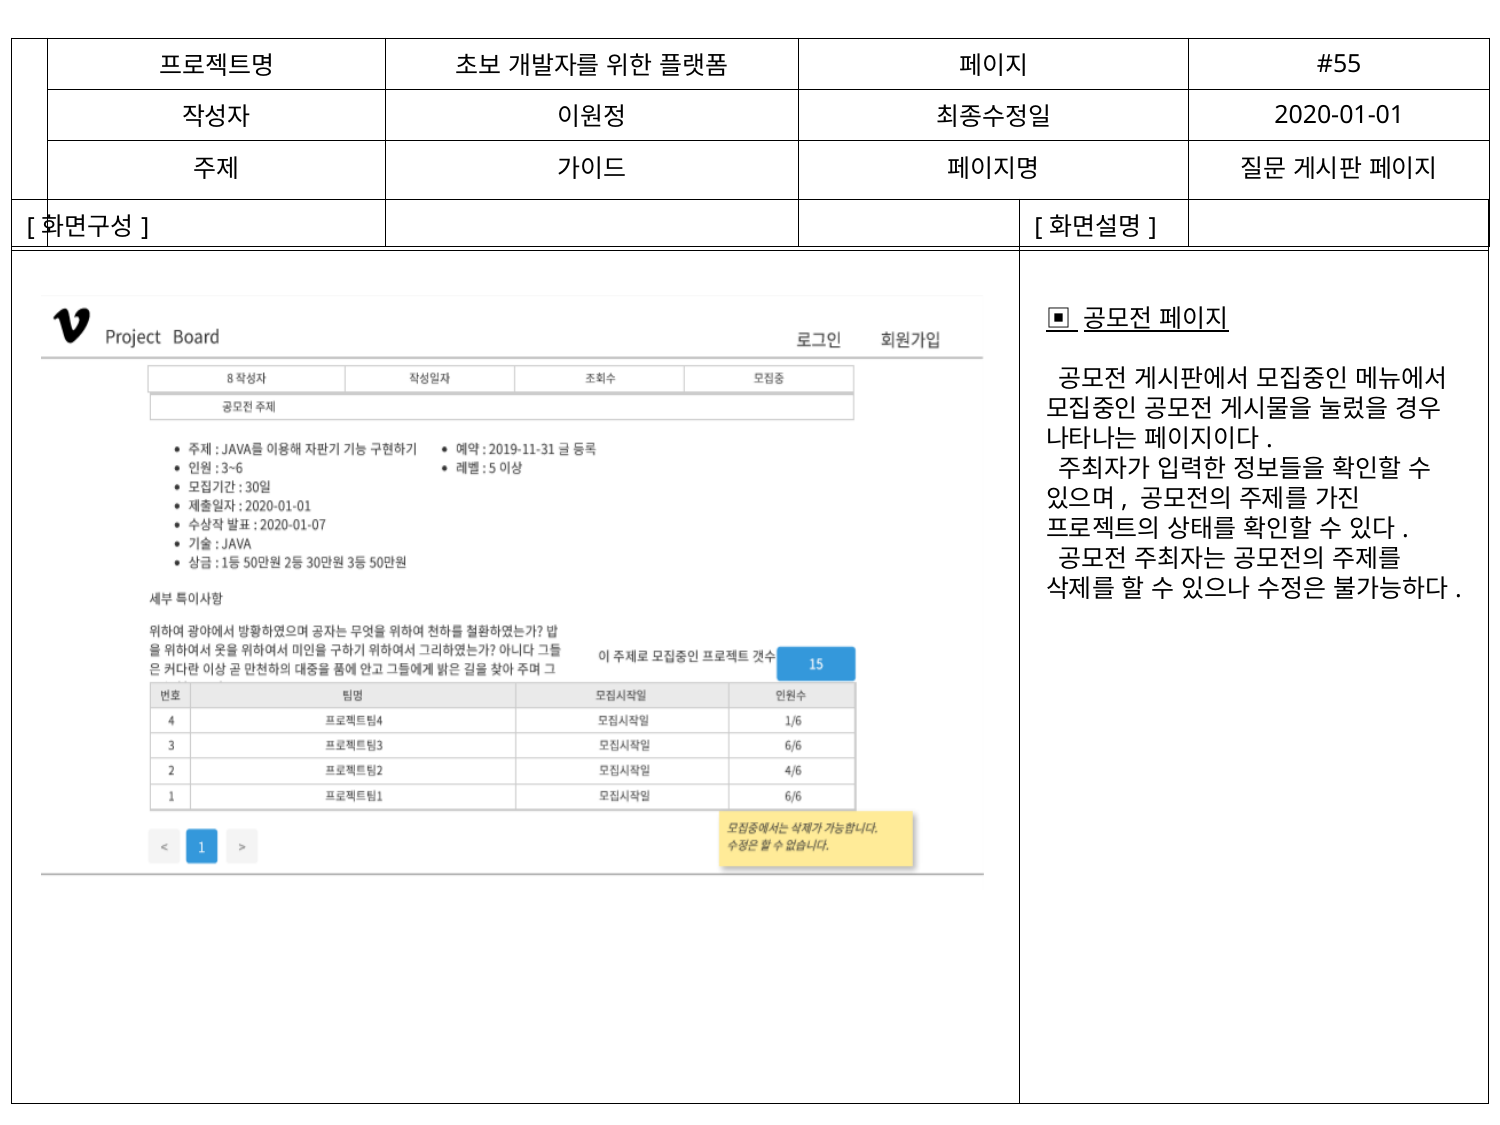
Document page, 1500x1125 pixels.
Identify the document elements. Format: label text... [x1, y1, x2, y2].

table_cell 주제 [48, 141, 385, 199]
table_cell 2020-01-01 [1189, 90, 1489, 140]
table_cell [1020, 251, 1488, 1103]
table_header #55 [1189, 39, 1489, 89]
table_cell 최종수정일 [799, 90, 1188, 140]
table_cell 페이지명 [799, 141, 1188, 199]
text_box ▣ 공모전 페이지 공모전 게시판에서 모집중인 메뉴에서 모집중인 공모전 게시물을 눌렀을 경우 나타나는 페이지이다. 주최자가 입력한 정보들을 확인할 수 있으며, 공모전의 주제를 가진 프로젝트의 상태를 확인할 수 있다. 공모전 주최자는 공모전의 주제를 삭제를 할 수 있으나 수정은 불가능하다. [1031, 295, 1477, 610]
table_header 프로젝트명 [48, 39, 385, 89]
picture [40, 295, 984, 890]
table_cell 가이드 [386, 141, 798, 199]
table_cell 작성자 [48, 90, 385, 140]
table_cell 이원정 [386, 90, 798, 140]
table_header 페이지 [799, 39, 1188, 89]
table_cell 질문 게시판 페이지 [1189, 141, 1489, 199]
table_header [화면설명] [1020, 200, 1488, 250]
table_cell [12, 251, 1019, 1103]
table_header [12, 39, 47, 199]
table_header 초보 개발자를 위한 플랫폼 [386, 39, 798, 89]
table_header [화면구성] [12, 200, 1019, 250]
